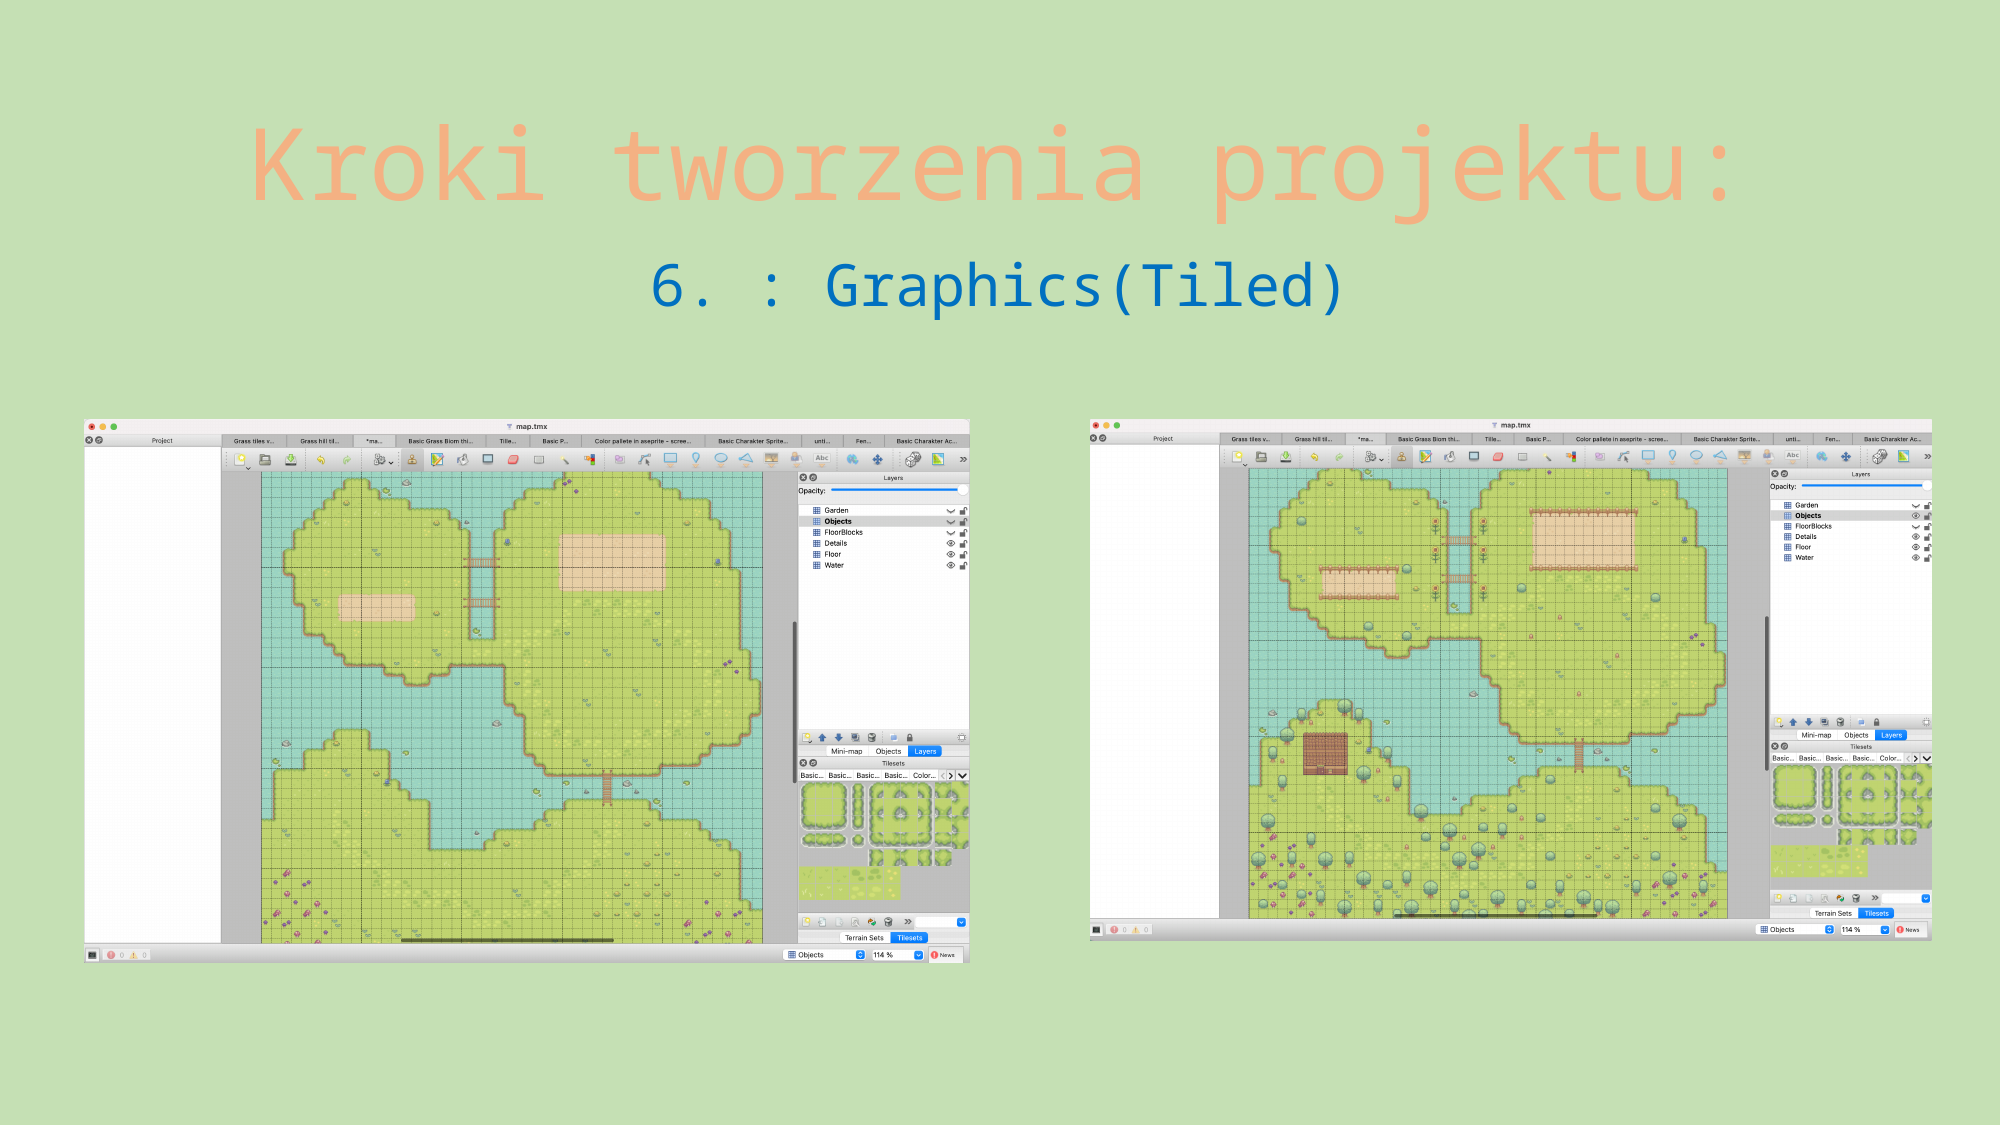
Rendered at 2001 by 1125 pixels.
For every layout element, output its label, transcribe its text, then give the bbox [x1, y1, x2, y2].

picture [1090, 419, 1932, 941]
picture [84, 419, 970, 963]
list 6. : Graphics(Tiled) [137, 248, 1863, 963]
title Kroki tworzenia projektu: [137, 59, 1863, 248]
